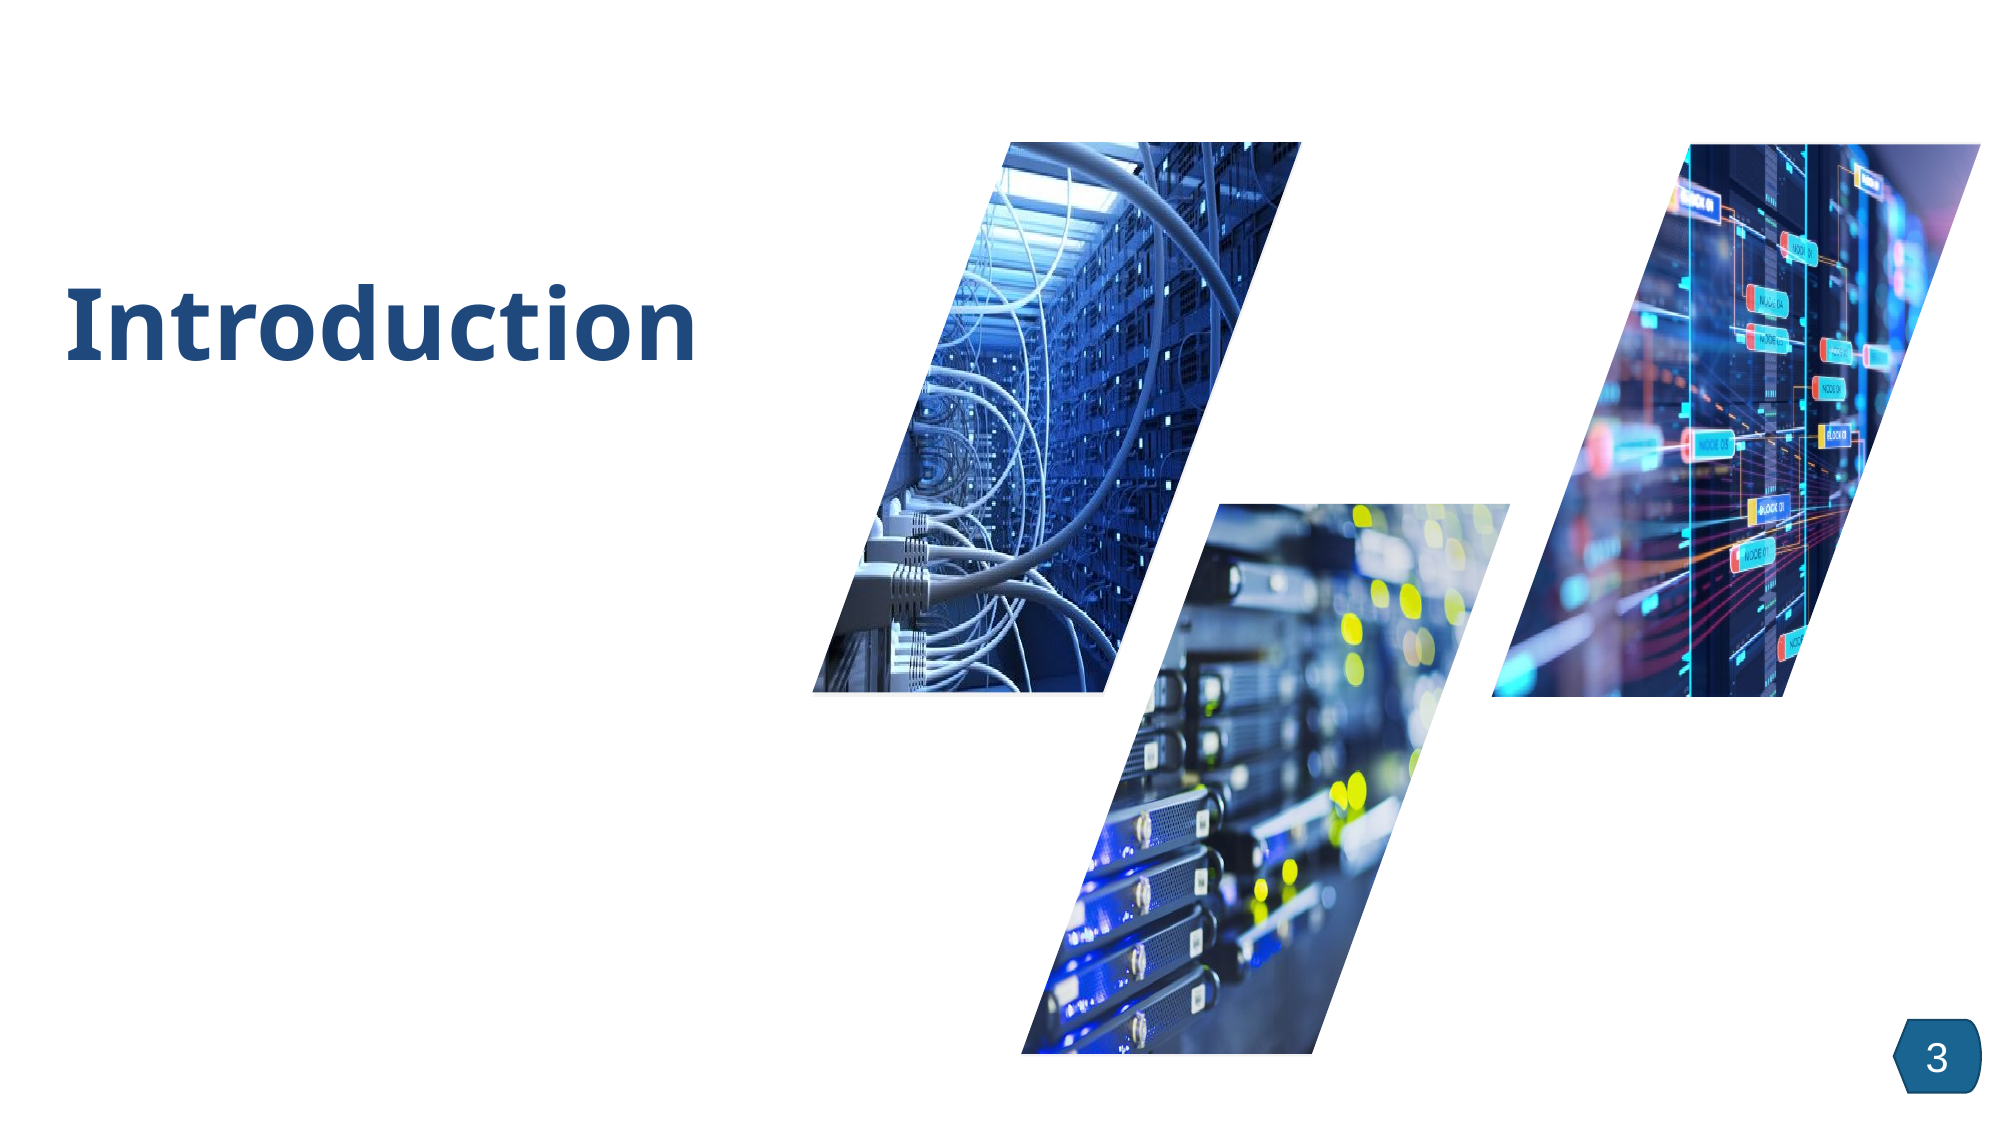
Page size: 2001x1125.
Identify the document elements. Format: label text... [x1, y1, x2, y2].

text_box [1689, 141, 1984, 147]
text_box Introduction [50, 268, 765, 388]
text_box [811, 693, 1021, 698]
picture [812, 142, 1981, 1054]
text_box [1018, 1051, 1313, 1058]
text_box 3 [1892, 1018, 1982, 1094]
